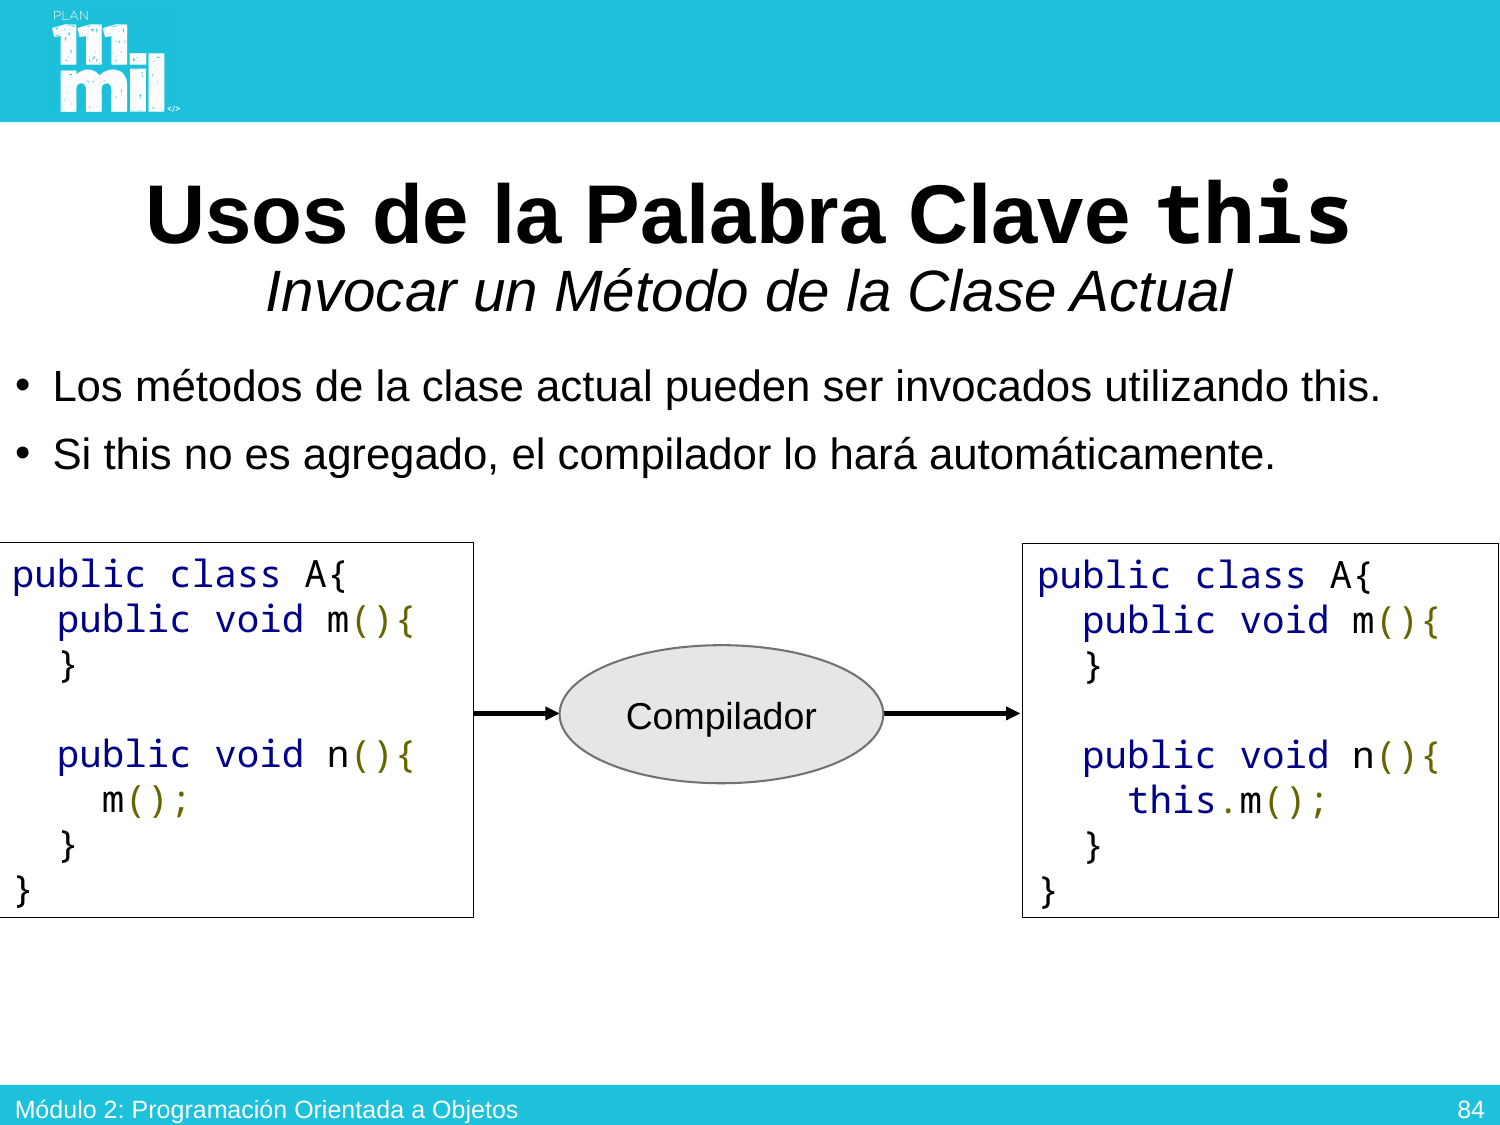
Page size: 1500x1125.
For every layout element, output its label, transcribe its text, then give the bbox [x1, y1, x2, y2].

title Usos de la Palabra Clave this Invocar un Método de la Clase Actual [103, 147, 1397, 348]
text_box Compilador [558, 644, 885, 785]
list Los métodos de la clase actual pueden ser invocados utilizando this. Si this no es agregado, el compilador lo hará automáticamente. [0, 356, 1500, 1071]
text_box public class A{ public void m(){ } public void n(){ m(); } } [0, 542, 474, 918]
text_box public class A{ public void m(){ } public void n(){ this.m(); } } [1022, 543, 1499, 918]
slide_number 83 [1162, 1078, 1500, 1125]
footer Módulo 2: Programación Orientada a Objetos [0, 1078, 560, 1125]
